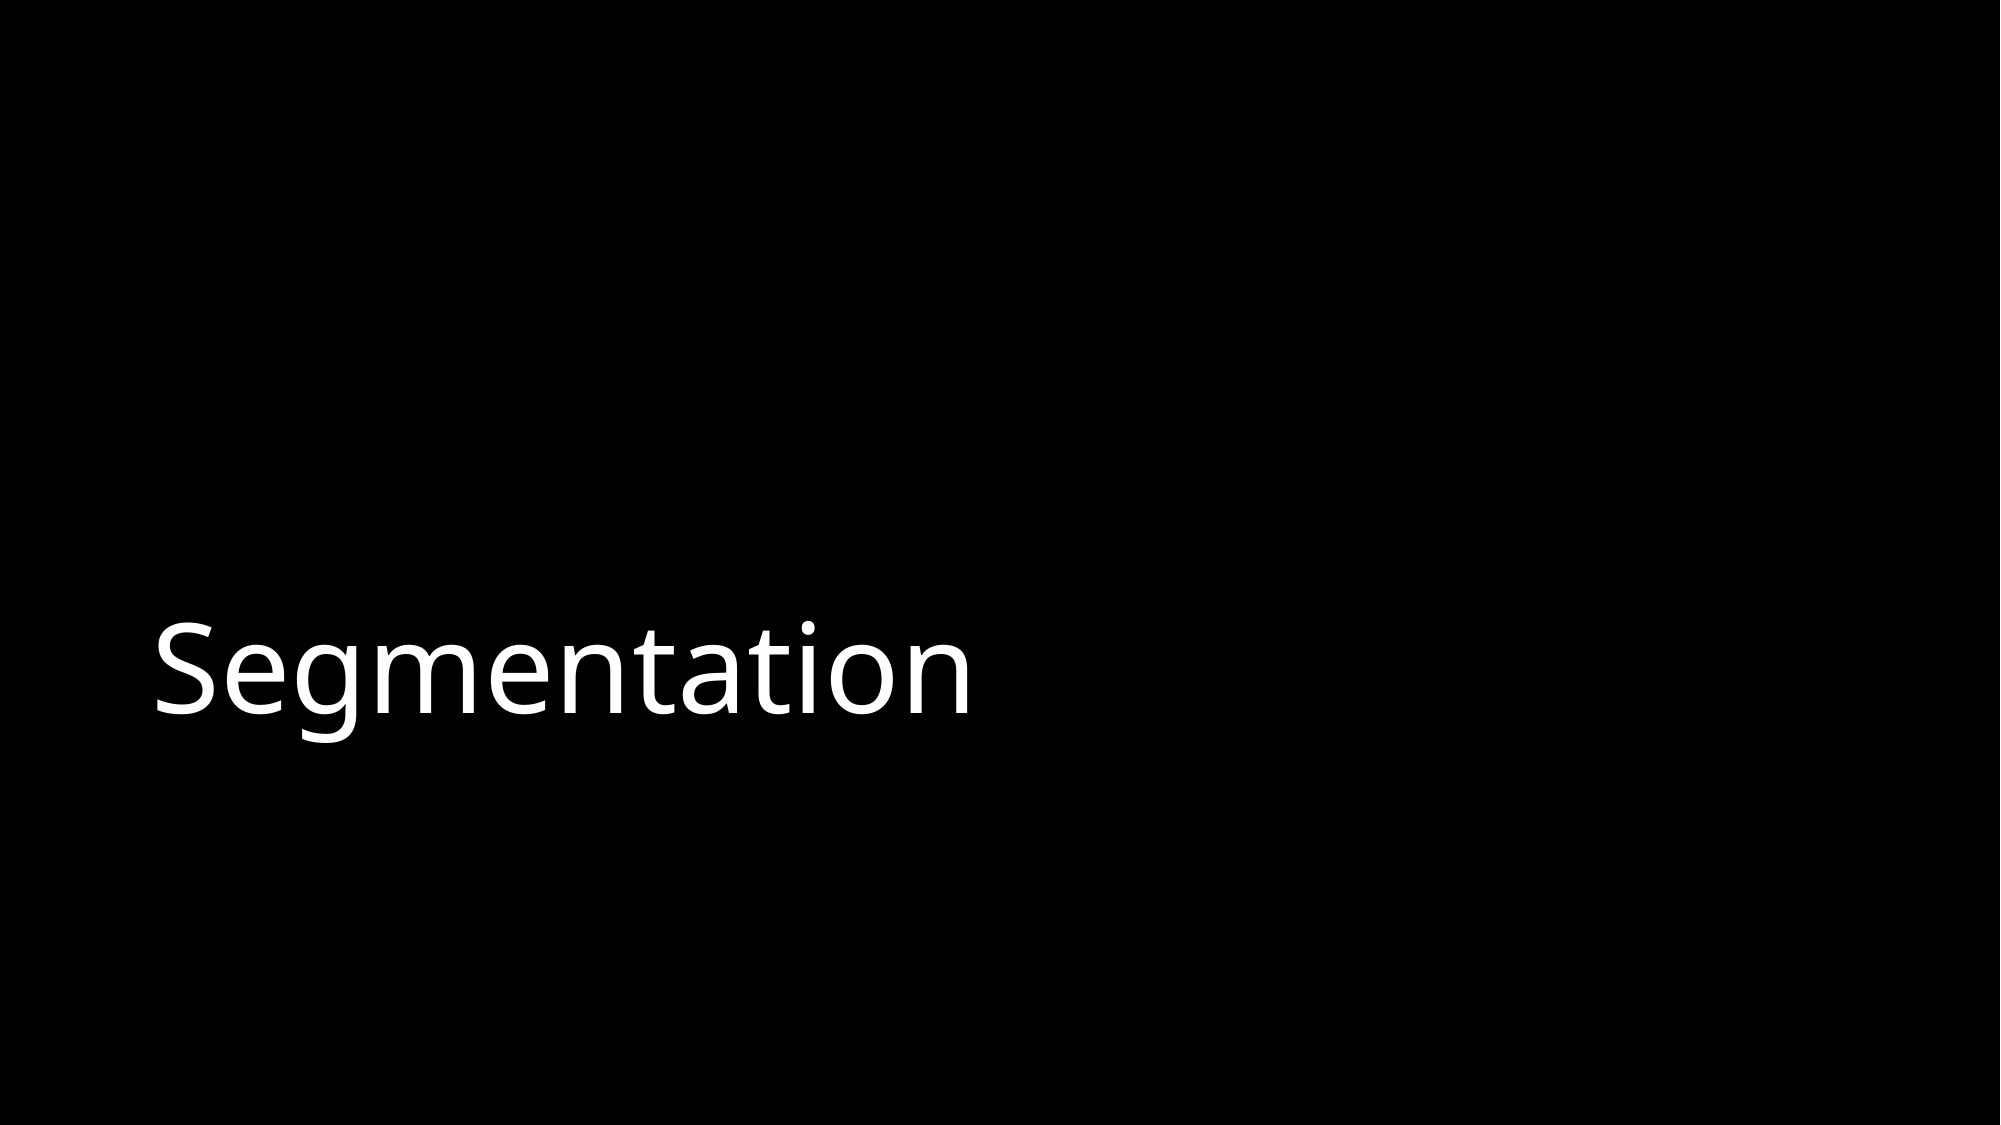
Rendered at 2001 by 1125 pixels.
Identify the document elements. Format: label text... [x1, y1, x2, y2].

title Segmentation [136, 280, 1862, 749]
